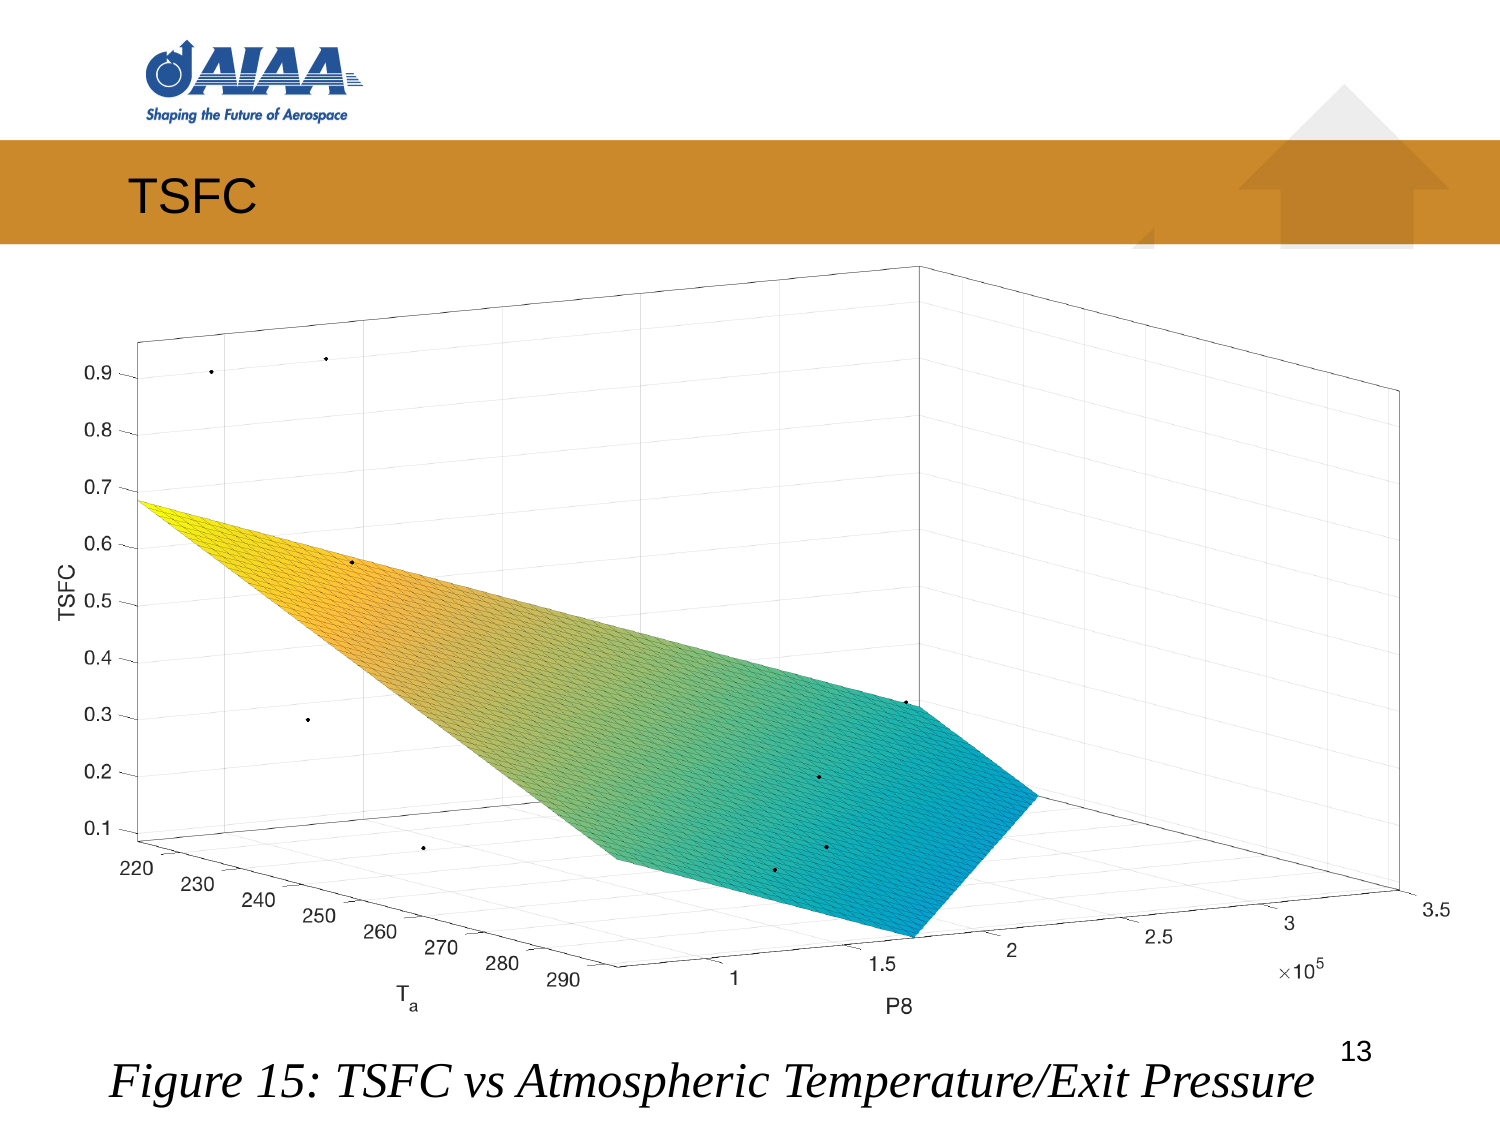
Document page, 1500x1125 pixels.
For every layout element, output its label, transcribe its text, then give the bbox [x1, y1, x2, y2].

title TSFC [112, 137, 1388, 248]
slide_number 13 [1074, 1034, 1388, 1101]
text_box Figure 15: TSFC vs Atmospheric Temperature/Exit Pressure [50, 1040, 1375, 1116]
picture [0, 0, 1500, 1125]
